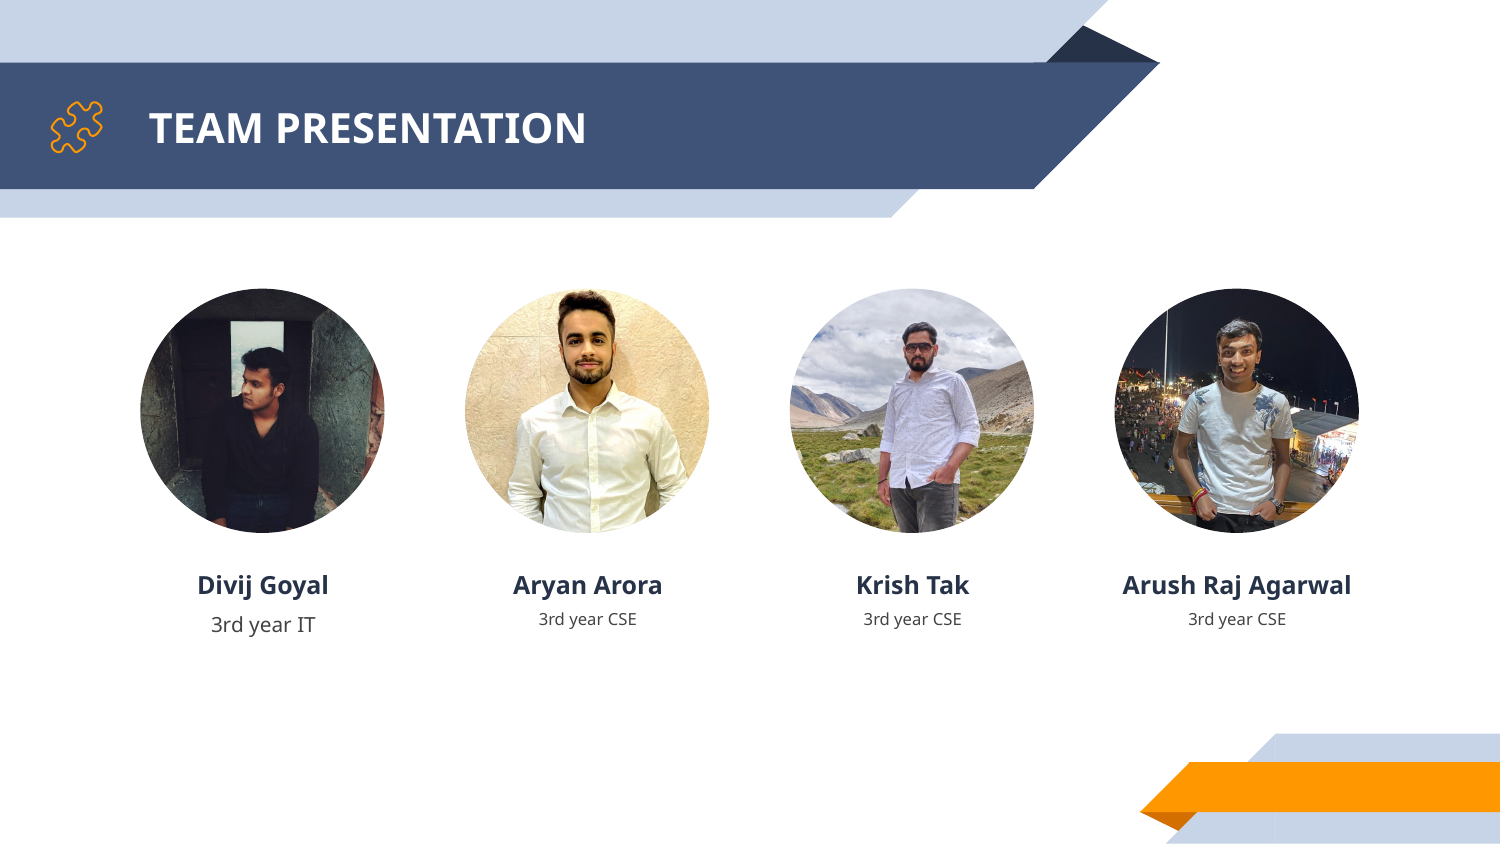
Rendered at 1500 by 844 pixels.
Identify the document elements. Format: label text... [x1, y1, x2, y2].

text_box Krish Tak 3rd year CSE [790, 554, 1035, 630]
picture [789, 288, 1035, 534]
text_box Aryan Arora 3rd year CSE [465, 554, 711, 630]
title TEAM PRESENTATION [133, 63, 997, 191]
text_box [51, 102, 102, 153]
picture [139, 288, 385, 534]
text_box Divij Goyal 3rd year IT [141, 554, 386, 637]
picture [464, 288, 710, 534]
slide_number [1433, 756, 1495, 817]
text_box Arush Raj Agarwal 3rd year CSE [1115, 554, 1360, 630]
picture [1114, 288, 1360, 534]
